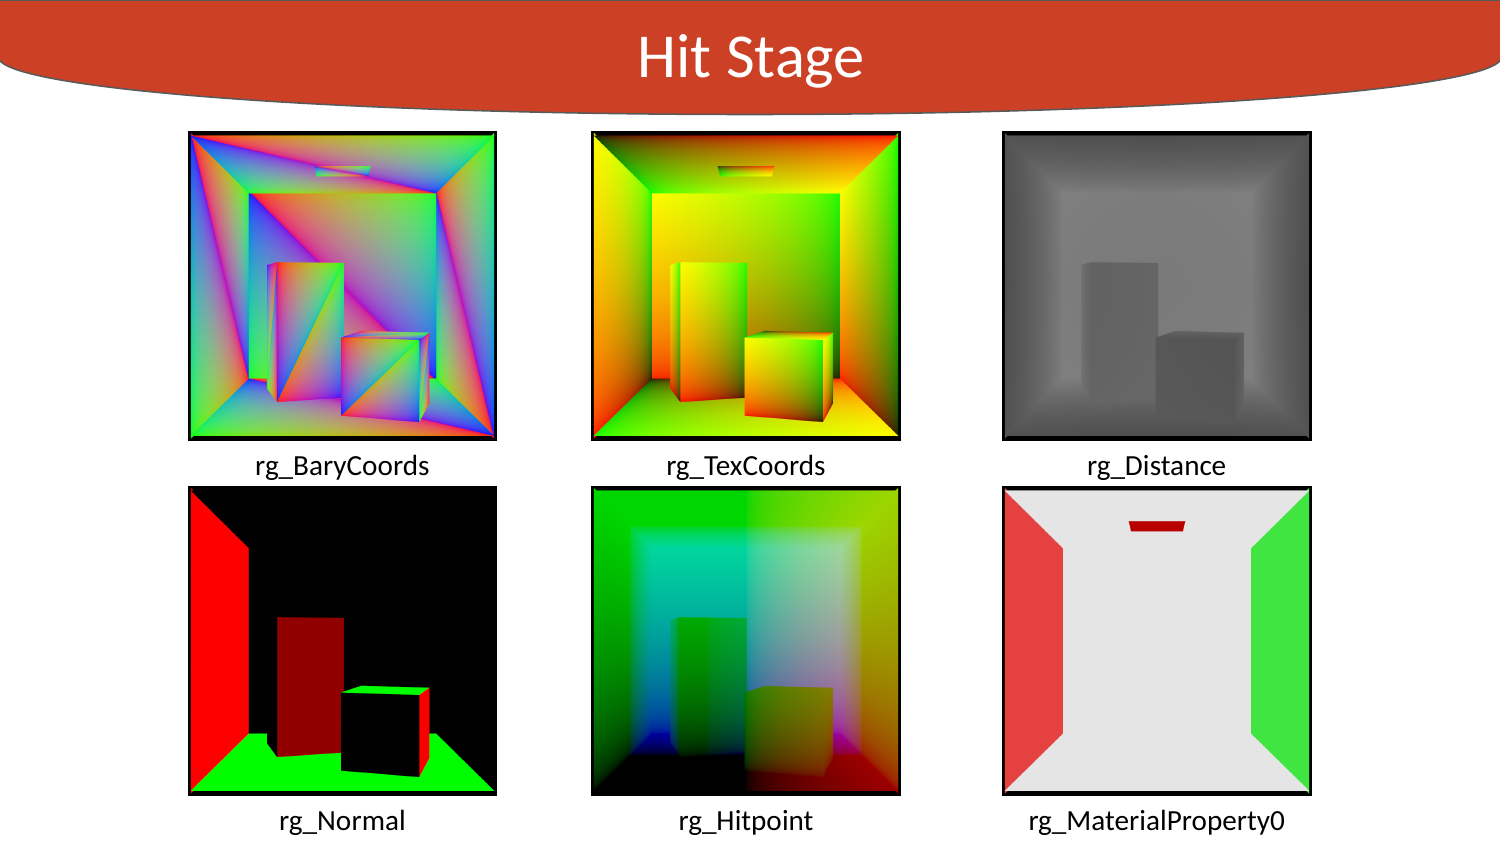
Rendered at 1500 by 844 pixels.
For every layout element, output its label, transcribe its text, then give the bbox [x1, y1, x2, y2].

text_box Hit Stage [0, 0, 1500, 106]
picture [591, 131, 901, 441]
picture [187, 131, 498, 441]
text_box rg_BaryCoords [187, 448, 497, 486]
picture [1001, 131, 1312, 441]
text_box rg_Normal [187, 803, 497, 842]
text_box rg_TexCoords [591, 448, 901, 486]
text_box rg_Distance [1002, 448, 1312, 486]
picture [187, 486, 498, 797]
picture [1001, 486, 1312, 797]
text_box [355, 106, 1145, 115]
picture [591, 486, 901, 797]
text_box rg_MaterialProperty0 [1002, 803, 1312, 842]
text_box rg_Hitpoint [591, 803, 901, 842]
